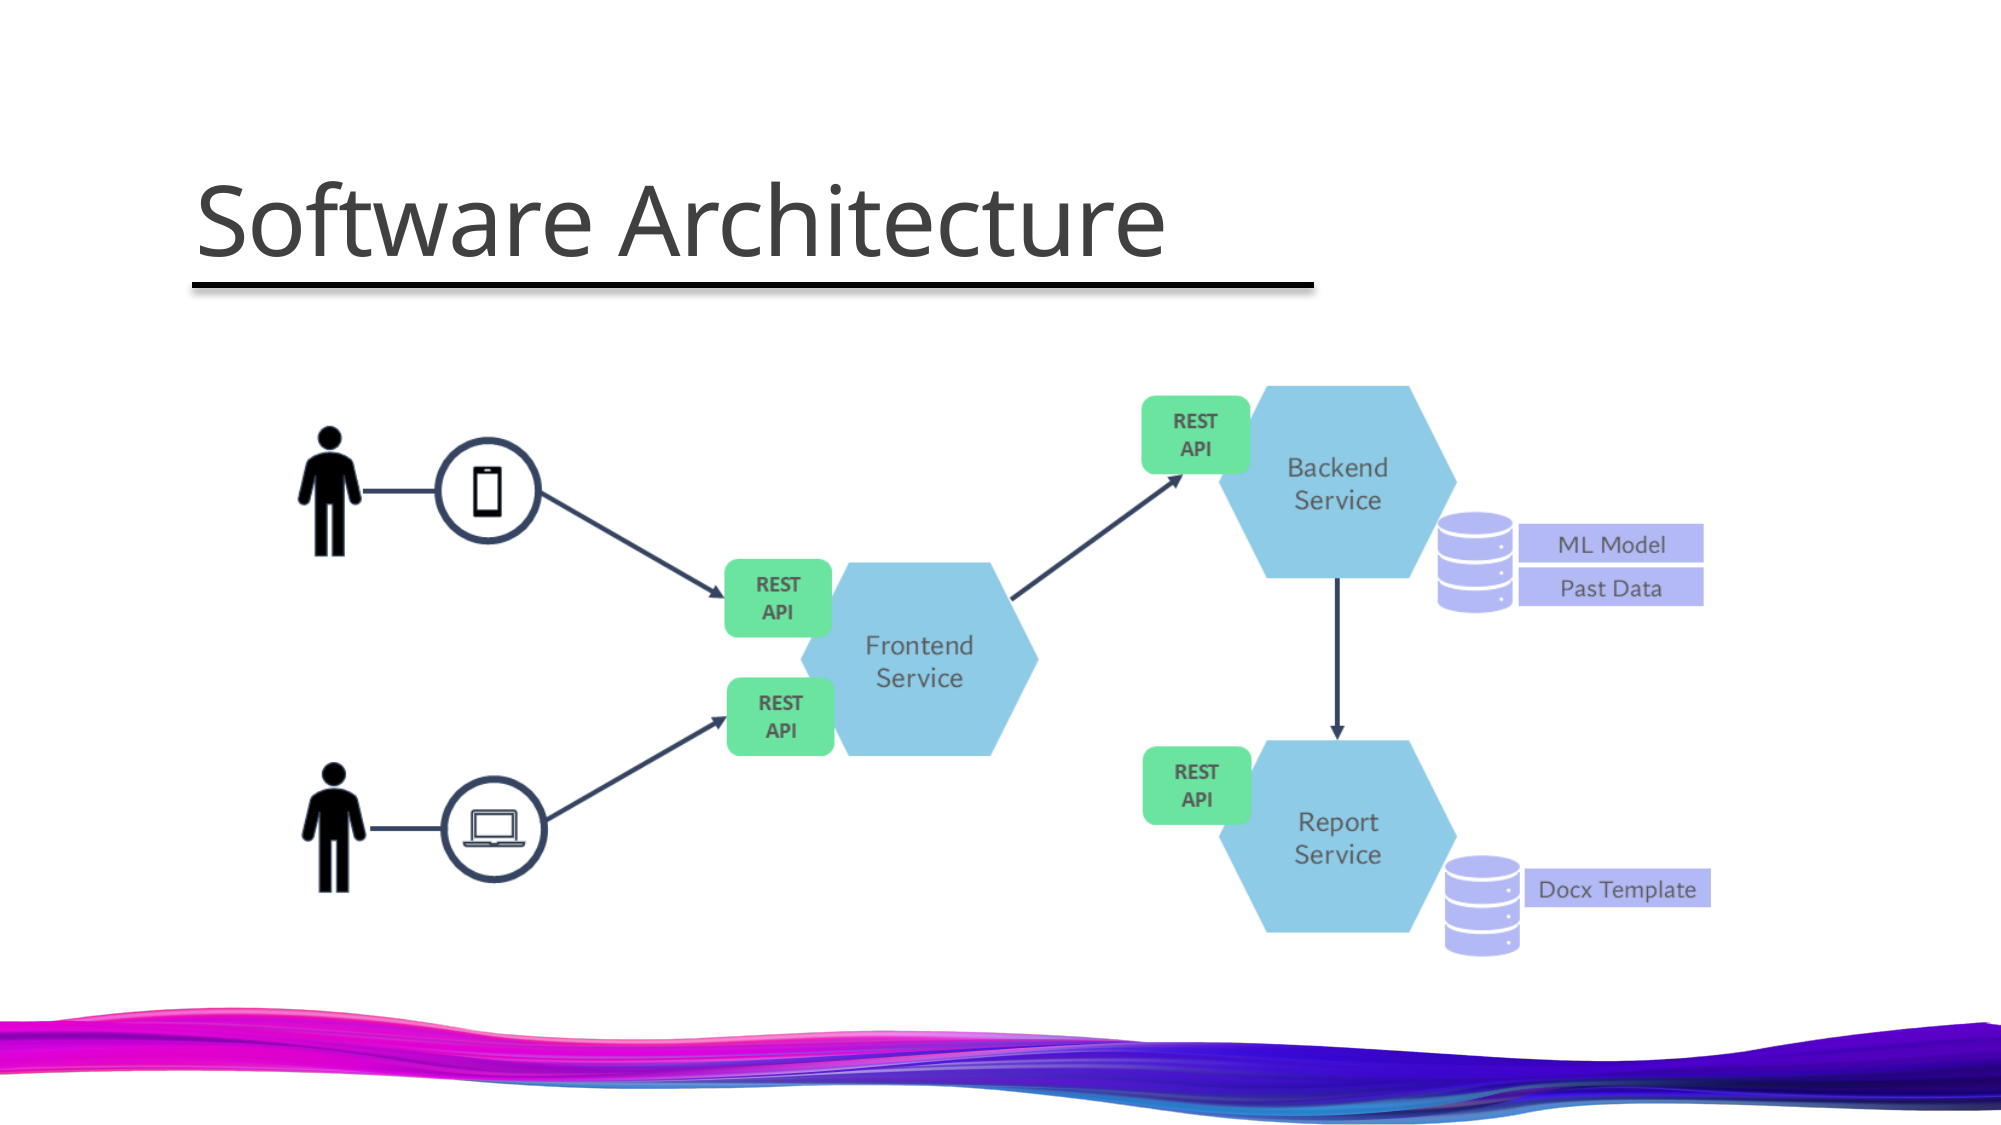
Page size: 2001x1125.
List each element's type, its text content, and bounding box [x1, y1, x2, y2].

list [275, 356, 1735, 970]
title Software Architecture [180, 47, 1830, 285]
picture [0, 983, 2001, 1125]
